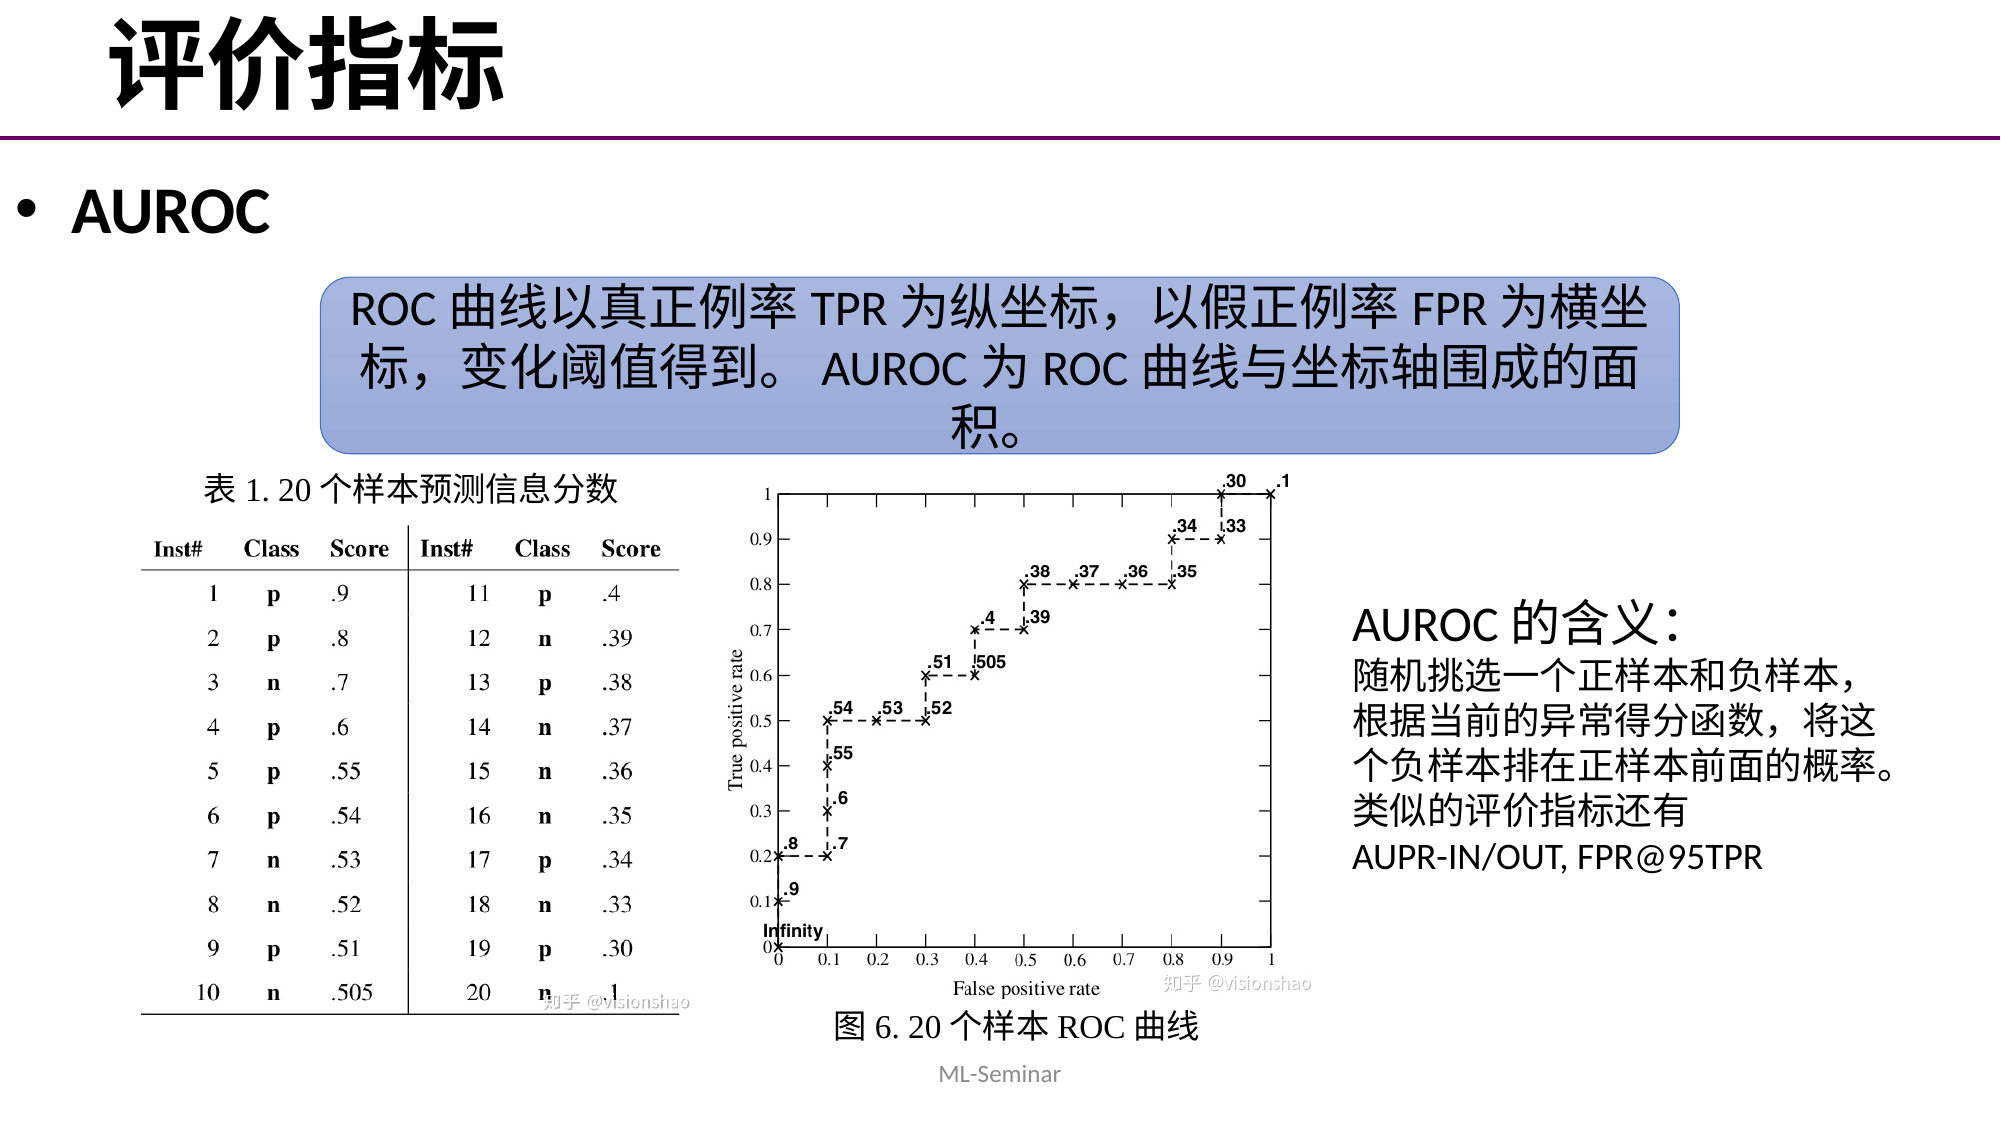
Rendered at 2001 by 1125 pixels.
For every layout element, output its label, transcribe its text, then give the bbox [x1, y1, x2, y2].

title 评价指标 [0, 0, 2000, 136]
picture [707, 463, 1327, 1008]
text_box 表1. 20个样本预测信息分数 [140, 460, 683, 516]
footer ML-Seminar [662, 1042, 1338, 1103]
text_box AUROC [0, 159, 899, 255]
text_box 图6. 20个样本ROC曲线 [745, 1008, 1289, 1053]
text_box AUROC的含义： 随机挑选一个正样本和负样本，根据当前的异常得分函数，将这个负样本排在正样本前面的概率。 类似的评价指标还有 AUPR-IN/OUT, FPR@95TPR [1337, 584, 1905, 885]
text_box ROC曲线以真正例率TPR为纵坐标，以假正例率FPR为横坐标，变化阈值得到。AUROC为ROC曲线与坐标轴围成的面积。 [319, 276, 1680, 455]
picture [119, 521, 704, 1026]
